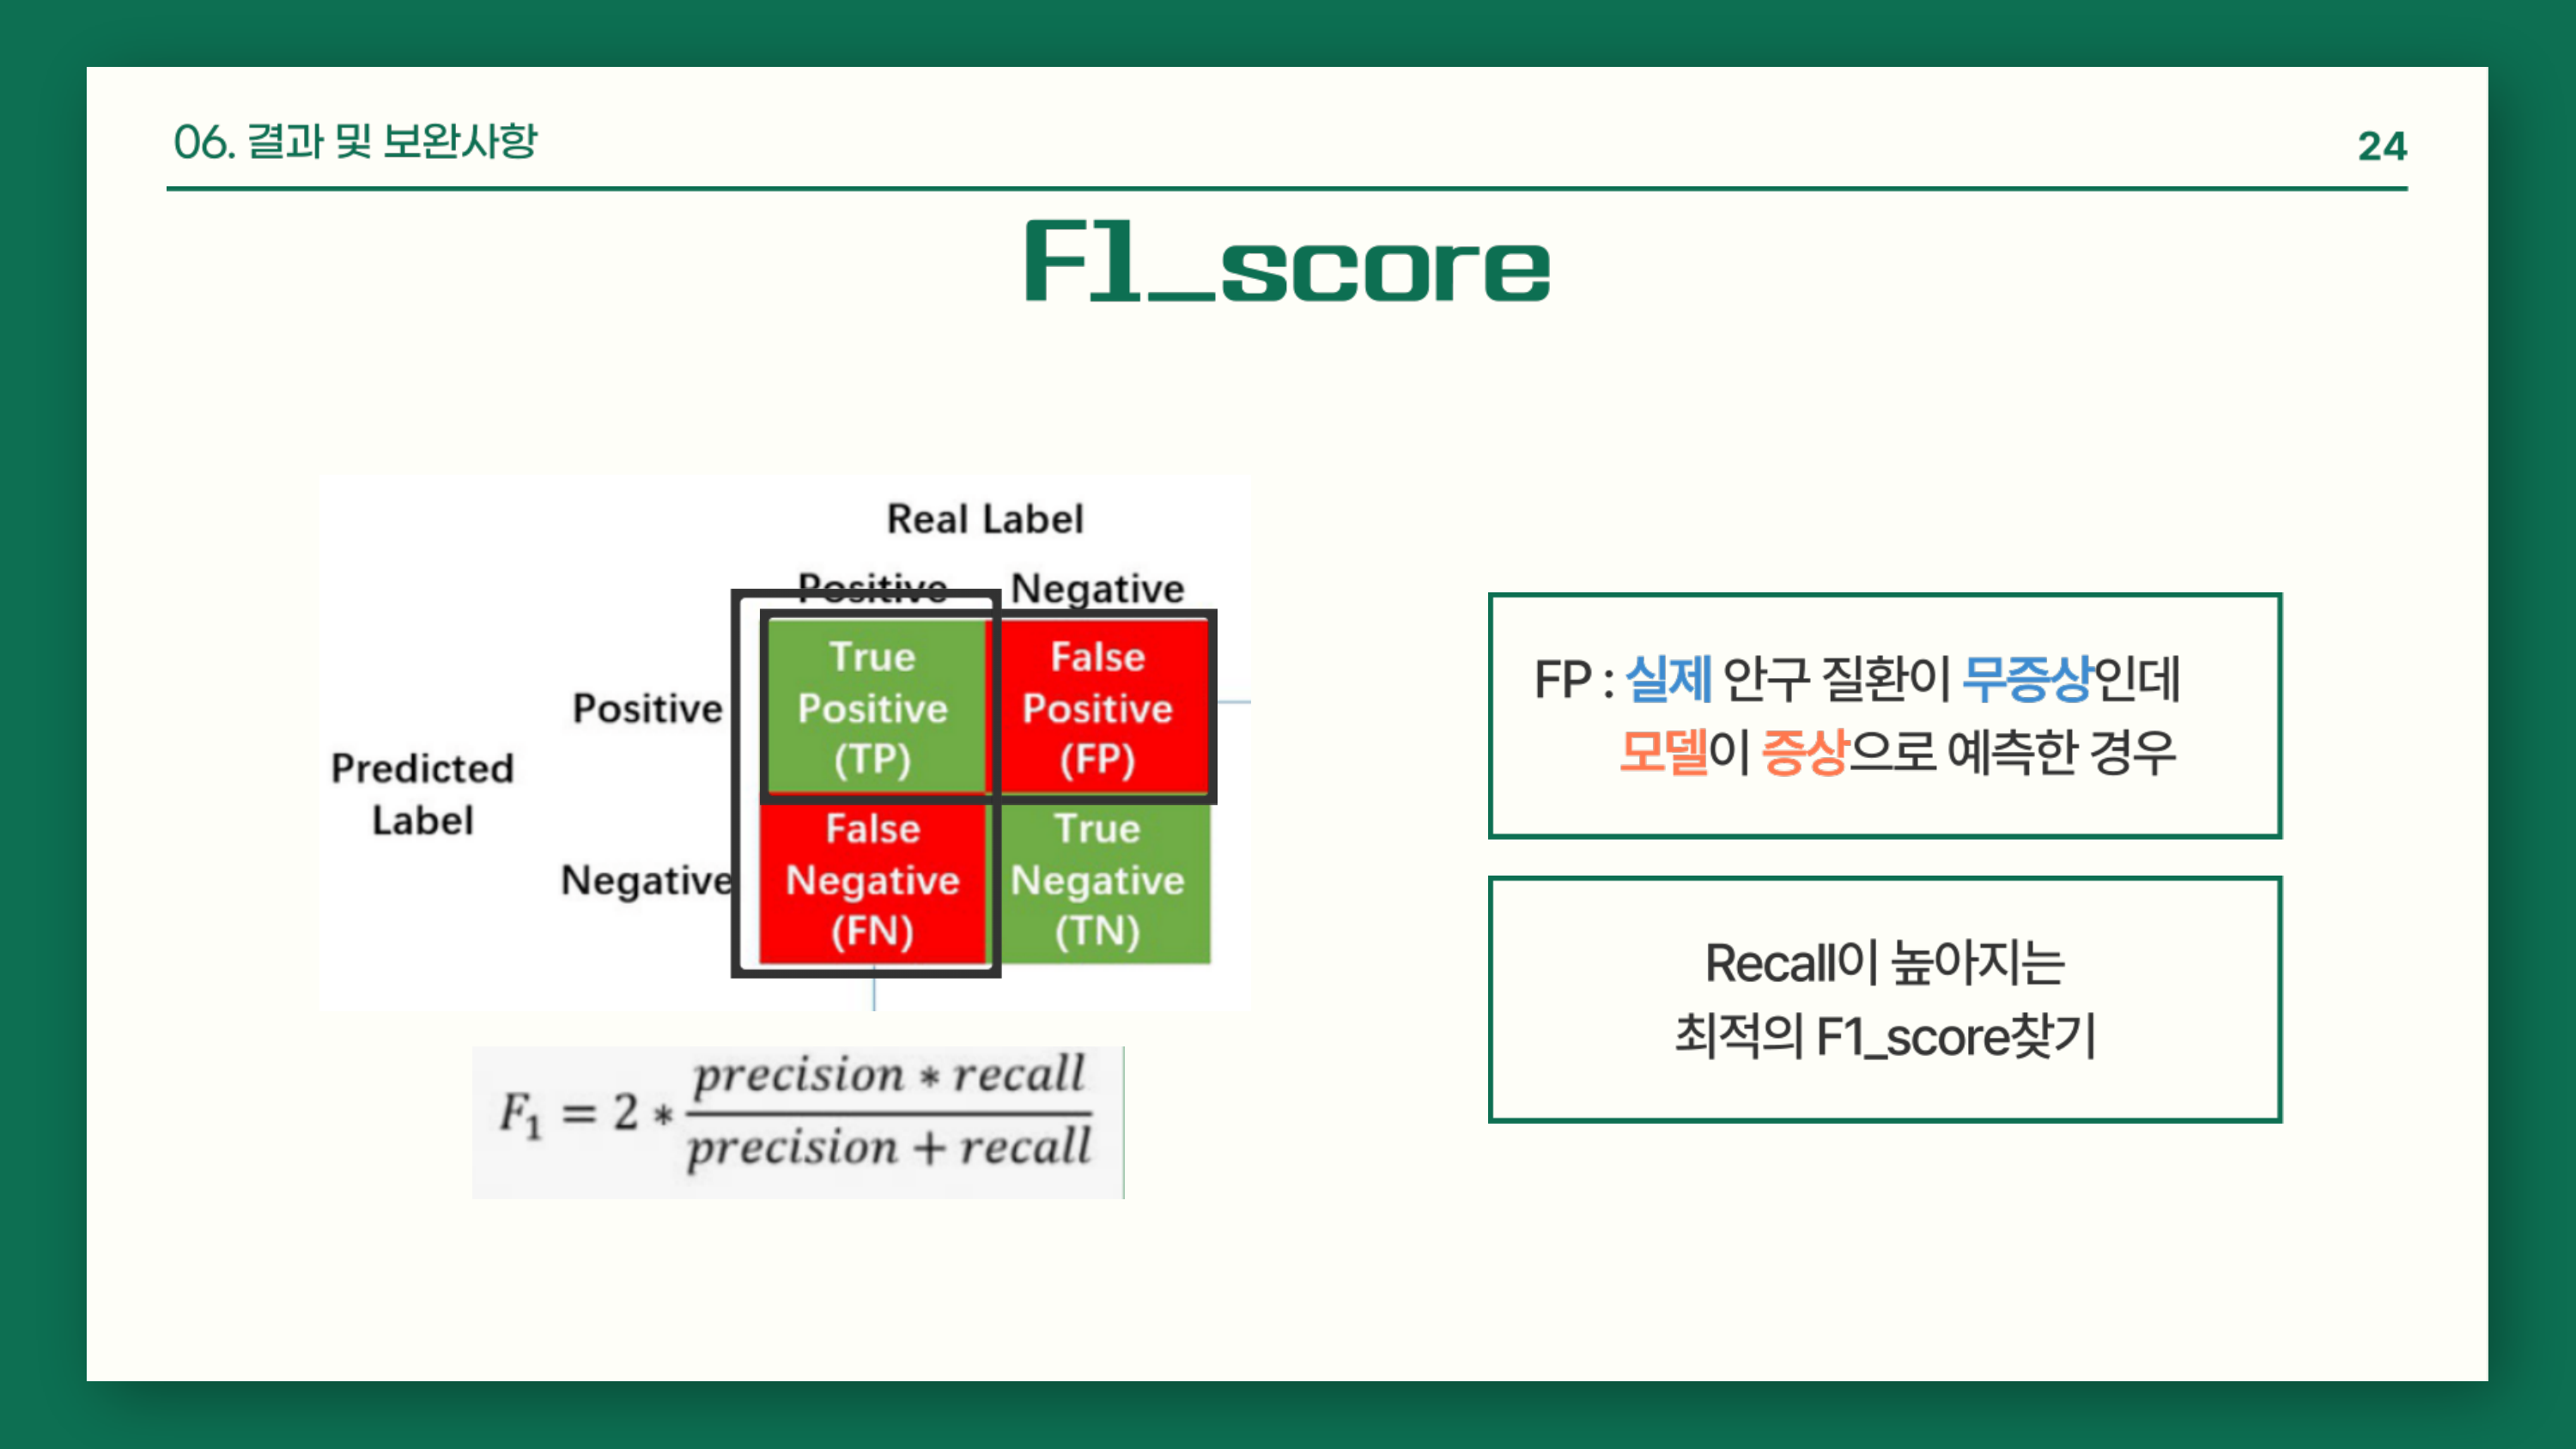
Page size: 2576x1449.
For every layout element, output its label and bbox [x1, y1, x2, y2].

text_box [319, 475, 1252, 1011]
text_box [1487, 592, 2285, 840]
text_box [1608, 185, 2409, 192]
text_box [471, 1046, 1126, 1199]
text_box [562, 185, 758, 192]
text_box [671, 647, 1061, 919]
picture [0, 0, 2576, 1449]
text_box [87, 67, 2489, 1381]
text_box [1487, 876, 2285, 1124]
text_box [759, 608, 1218, 806]
